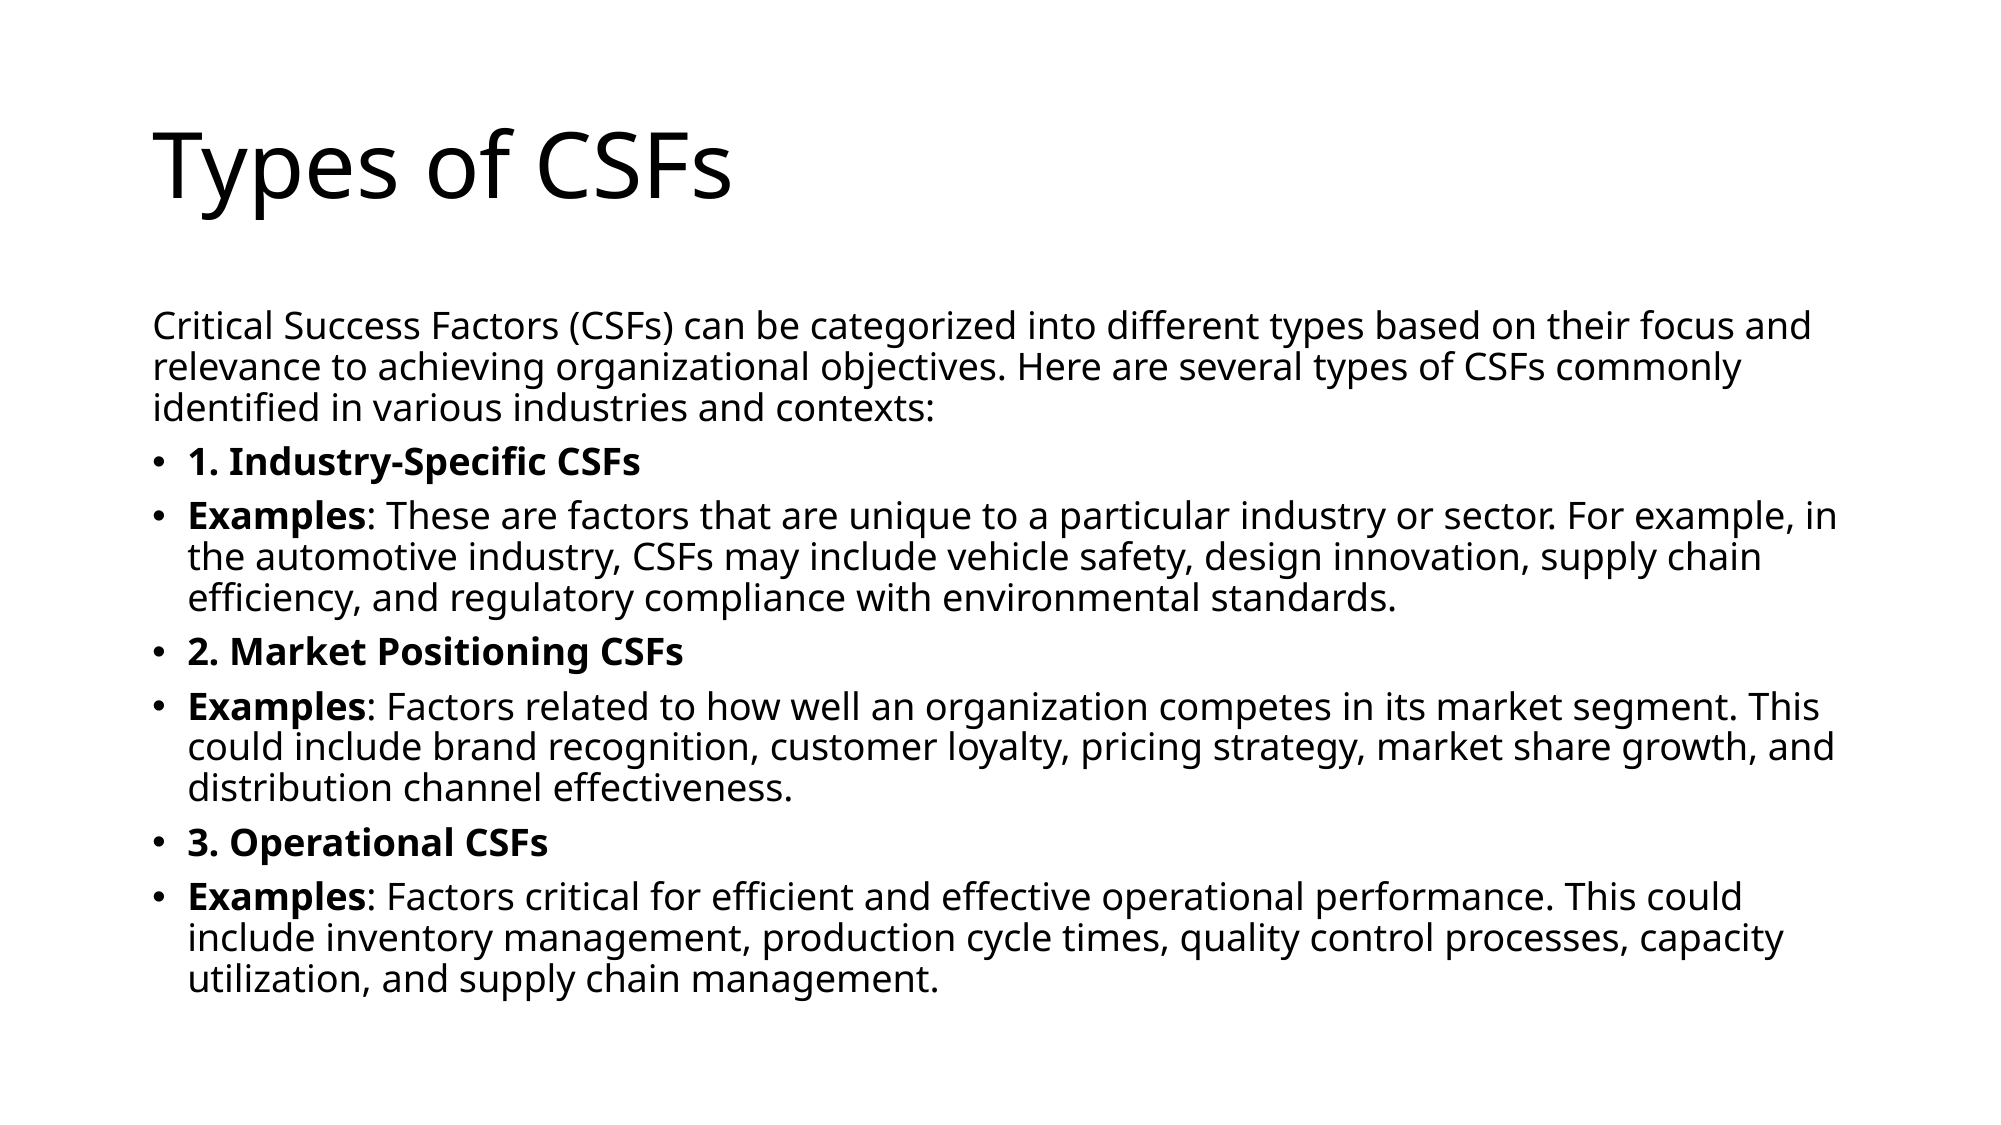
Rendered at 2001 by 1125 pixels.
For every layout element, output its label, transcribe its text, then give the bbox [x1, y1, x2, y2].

list Critical Success Factors (CSFs) can be categorized into different types based on their focus and relevance to achieving organizational objectives. Here are several types of CSFs commonly identified in various industries and contexts: 1. Industry-Specific CSFs Examples: These are factors that are unique to a particular industry or sector. For example, in the automotive industry, CSFs may include vehicle safety, design innovation, supply chain efficiency, and regulatory compliance with environmental standards. 2. Market Positioning CSFs Examples: Factors related to how well an organization competes in its market segment. This could include brand recognition, customer loyalty, pricing strategy, market share growth, and distribution channel effectiveness. 3. Operational CSFs Examples: Factors critical for efficient and effective operational performance. This could include inventory management, production cycle times, quality control processes, capacity utilization, and supply chain management. [137, 299, 1863, 1014]
title Types of CSFs [137, 59, 1863, 278]
